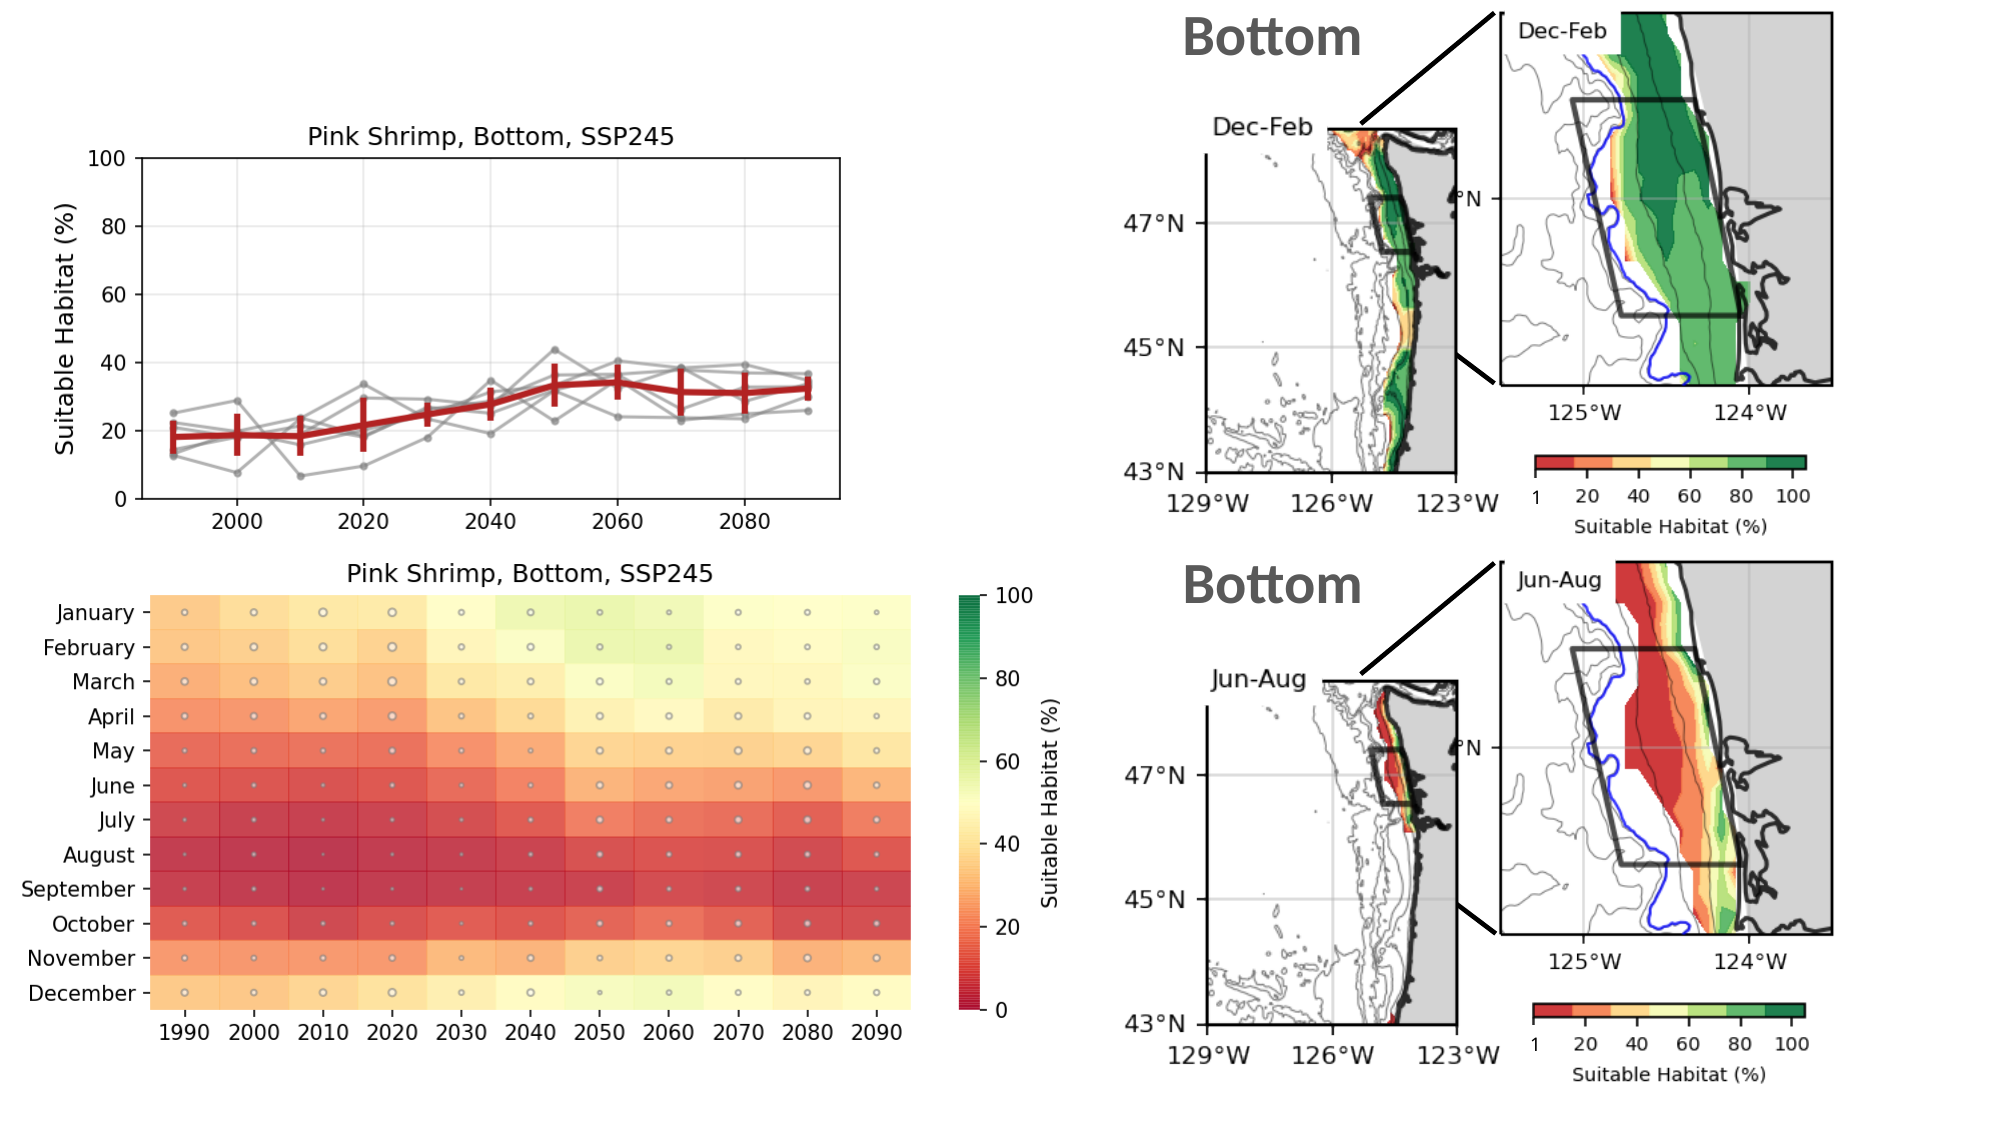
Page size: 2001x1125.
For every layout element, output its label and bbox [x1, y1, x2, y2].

text_box [0, 0, 1911, 1092]
